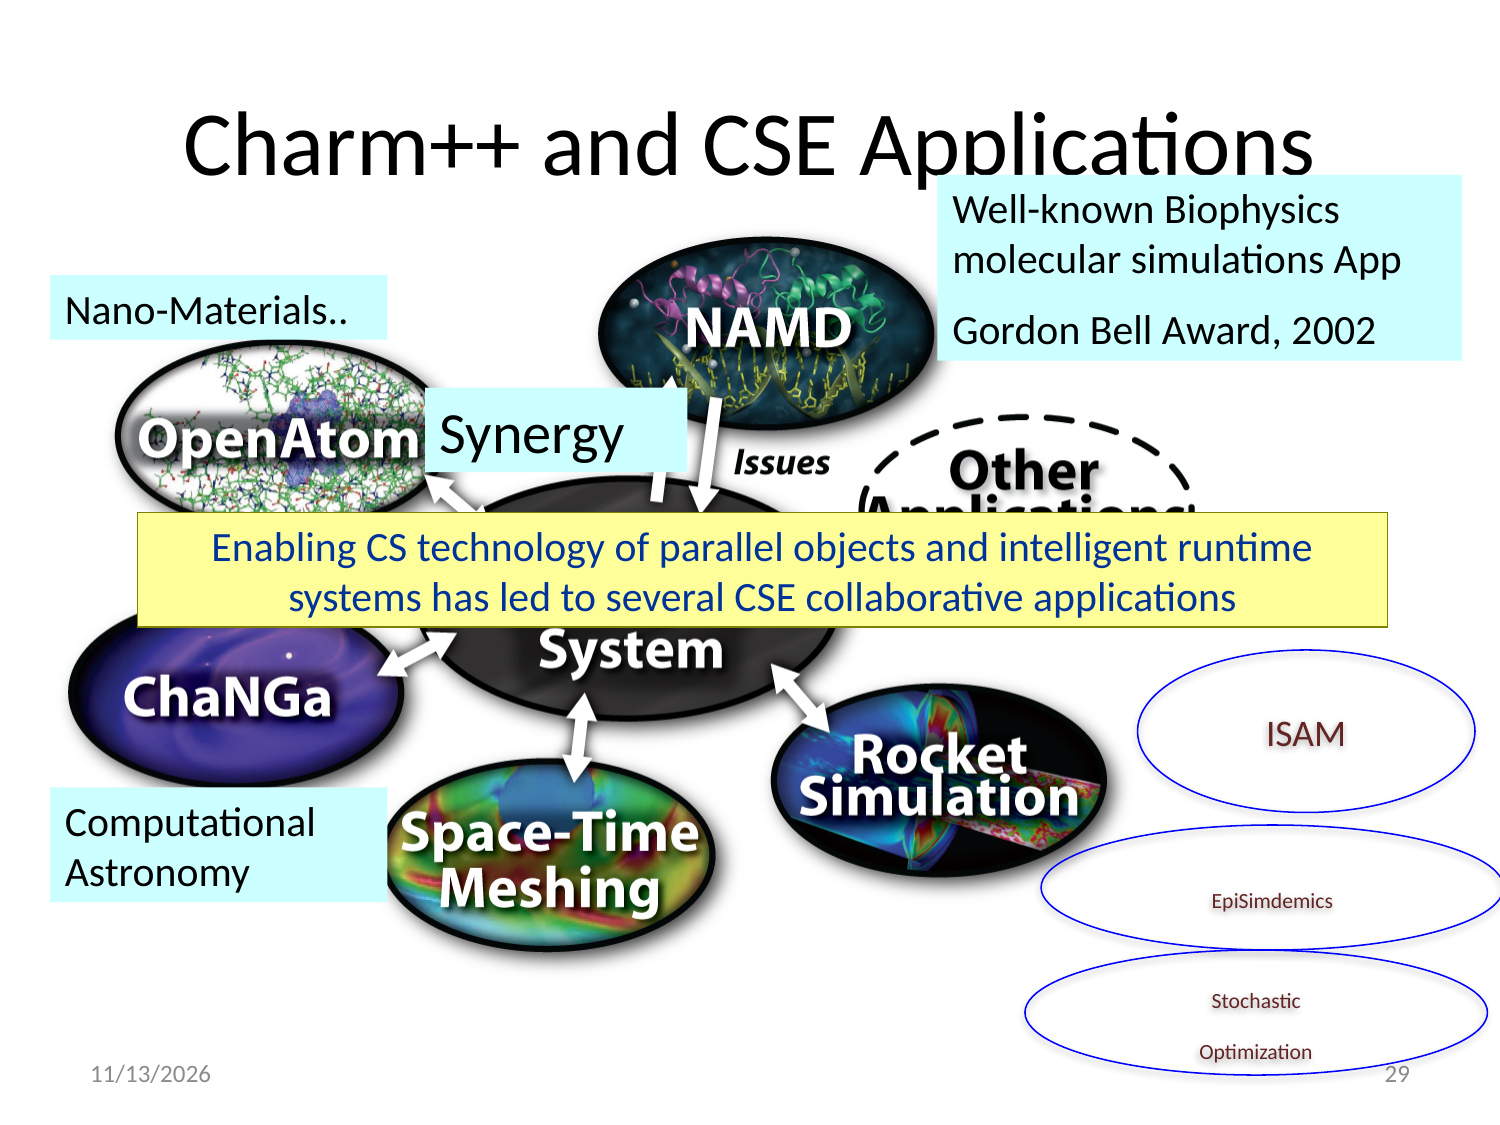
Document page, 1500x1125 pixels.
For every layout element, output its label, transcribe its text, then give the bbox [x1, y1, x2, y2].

text_box Stochastic Optimization [1024, 949, 1489, 1076]
picture [49, 224, 1213, 990]
text_box EpiSimdemics [1217, 824, 1500, 950]
text_box ISAM [1217, 649, 1476, 814]
slide_number 29 [1074, 1061, 1425, 1103]
title Charm++ and CSE Applications [75, 45, 1425, 223]
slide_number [75, 1042, 425, 1103]
text_box Well-known Biophysics molecular simulations App Gordon Bell Award, 2002 [937, 174, 1463, 361]
text_box Enabling CS technology of parallel objects and intelligent runtime systems has led to several CSE collaborative applications [1217, 512, 1388, 628]
